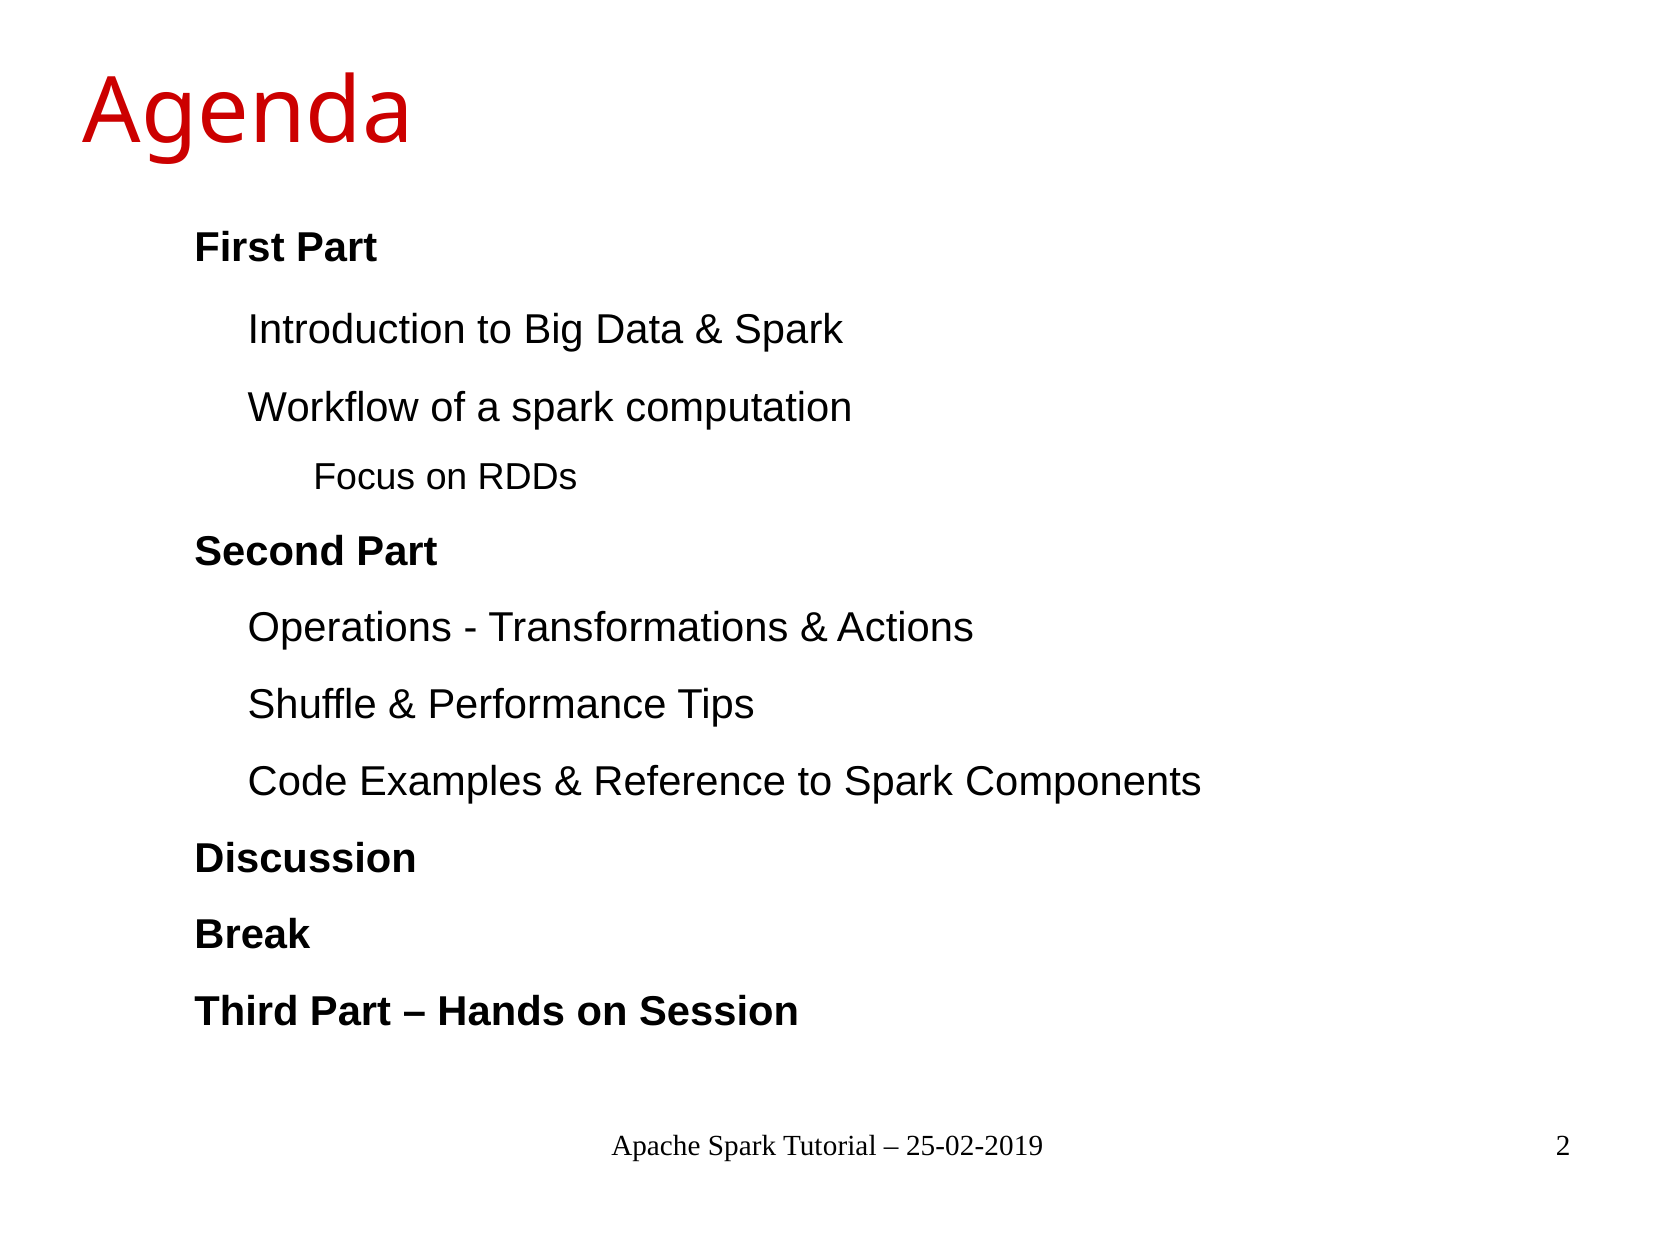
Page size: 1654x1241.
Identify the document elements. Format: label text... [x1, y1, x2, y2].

slide_number 2 [1185, 1129, 1571, 1215]
title Agenda [82, 2, 1571, 210]
list First Part Introduction to Big Data & Spark Workflow of a spark computation Focus on RDDs Second Part Operations - Transformations & Actions Shuffle & Performance Tips Code Examples & Reference to Spark Components Discussion Break Third Part – Hands on Session [176, 207, 1654, 1040]
footer Apache Spark Tutorial – 25-02-2019 [565, 1129, 1090, 1215]
